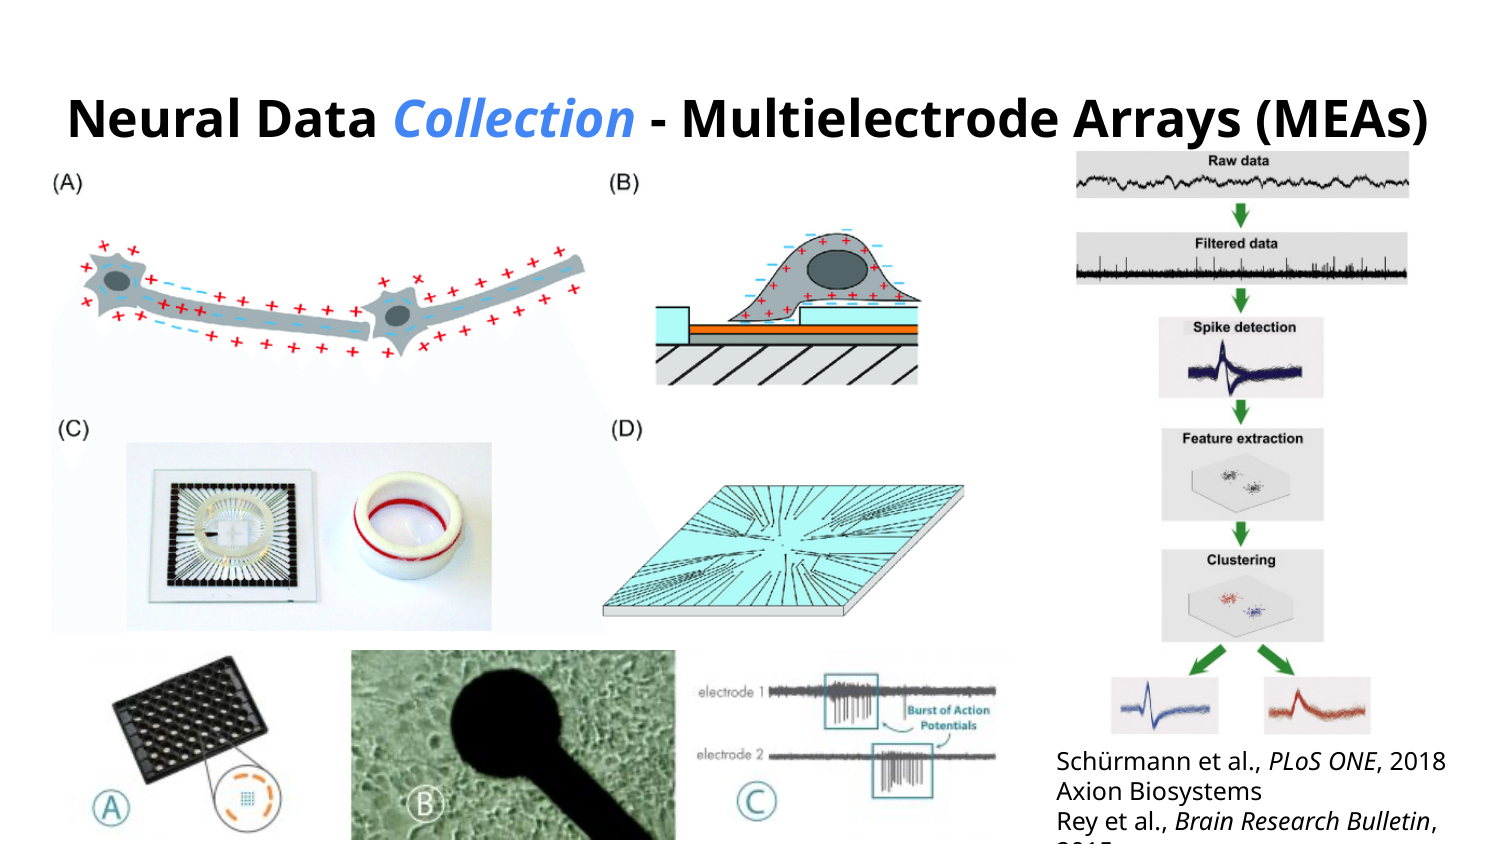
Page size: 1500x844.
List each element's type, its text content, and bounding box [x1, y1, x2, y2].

picture [1076, 150, 1410, 735]
title Neural Data Collection - Multielectrode Arrays (MEAs) [51, 70, 1449, 165]
picture [50, 171, 967, 634]
picture [71, 650, 1011, 840]
text_box Schürmann et al., PLoS ONE, 2018 Axion Biosystems Rey et al., Brain Research Bulletin, 2015 [1041, 730, 1500, 844]
